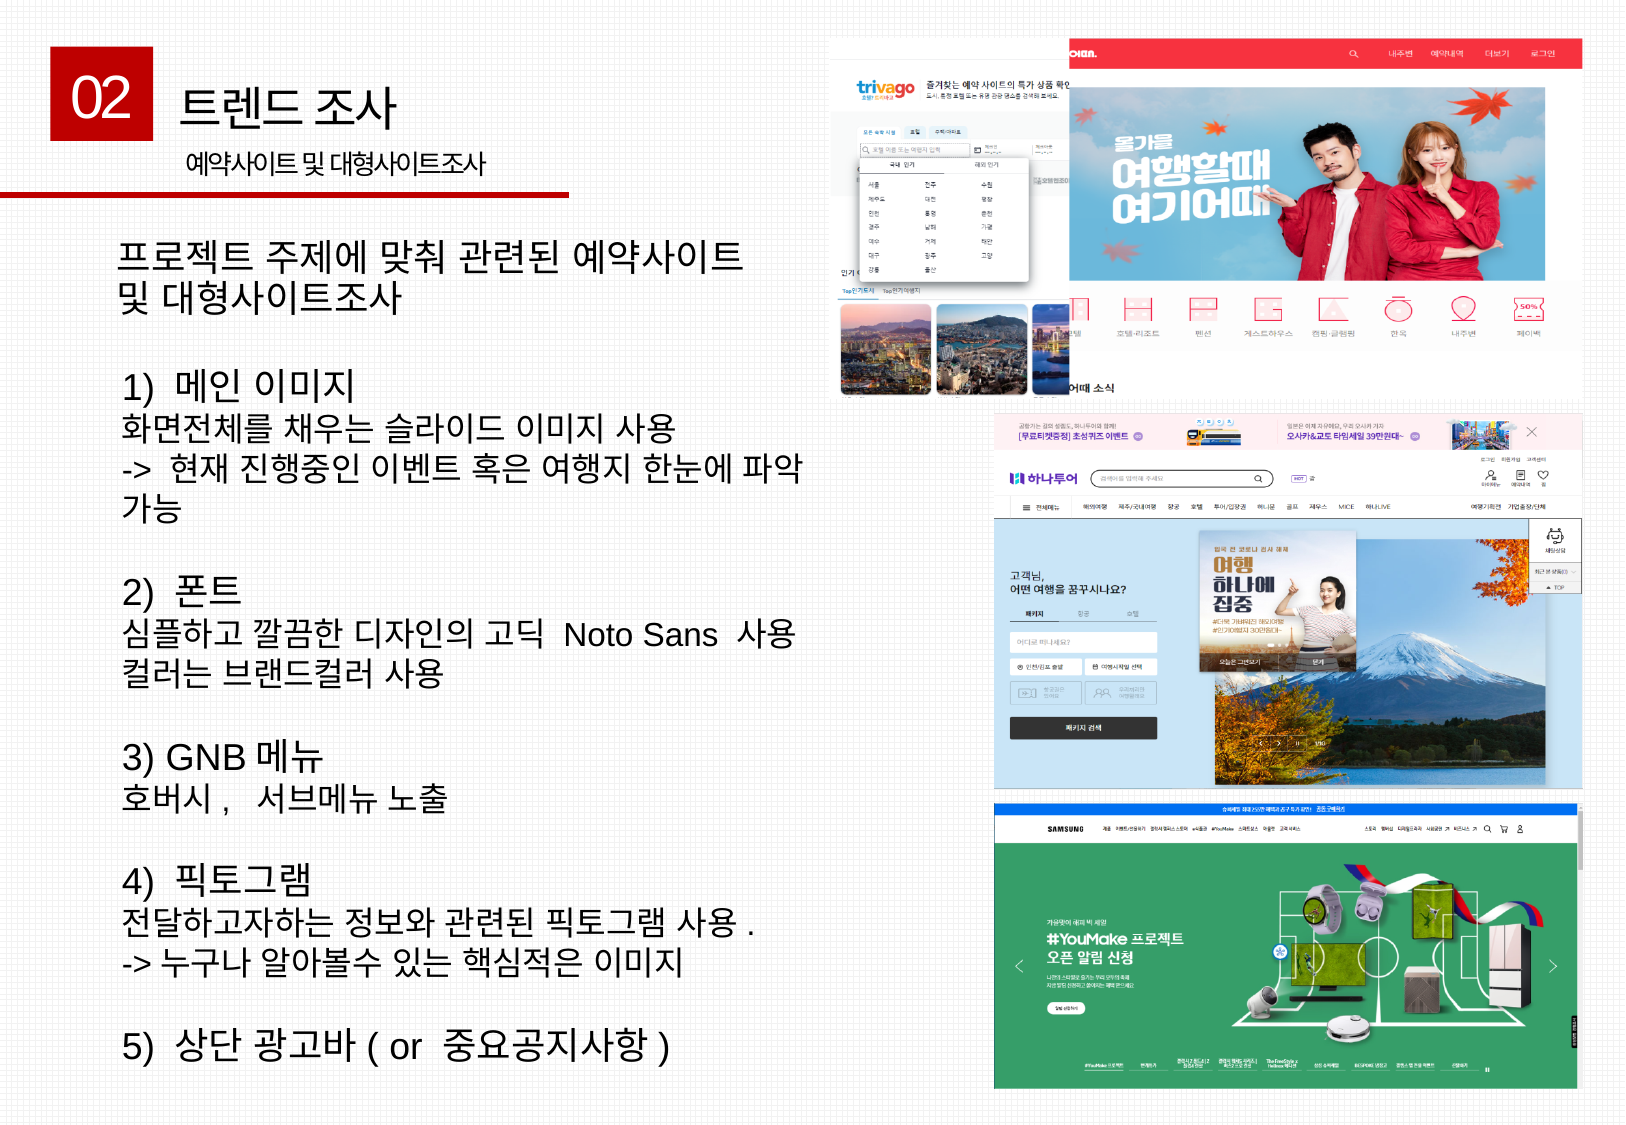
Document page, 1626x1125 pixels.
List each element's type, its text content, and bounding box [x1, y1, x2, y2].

picture [829, 38, 1583, 399]
text_box 프로젝트 주제에 맞춰 관련된 예약사이트 및 대형사이트조사 [101, 232, 801, 371]
picture [994, 413, 1583, 789]
picture [994, 803, 1583, 1089]
text_box 1) 메인 이미지 화면전체를 채우는 슬라이드 이미지 사용 -> 현재 진행중인 이벤트 혹은 여행지 한눈에 파악 가능 2) 폰트 심플하고 깔끔한 디자인의 고딕 Noto Sans 사용 컬러는 브랜드컬러 사용 3) GNB메뉴 호버시, 서브메뉴 노출 4) 픽토그램 전달하고자하는 정보와 관련된 픽토그램 사용. ->누구나 알아볼수 있는 핵심적은 이미지 5) 상단 광고바( or 중요공지사항) [107, 355, 876, 1075]
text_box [50, 46, 521, 189]
